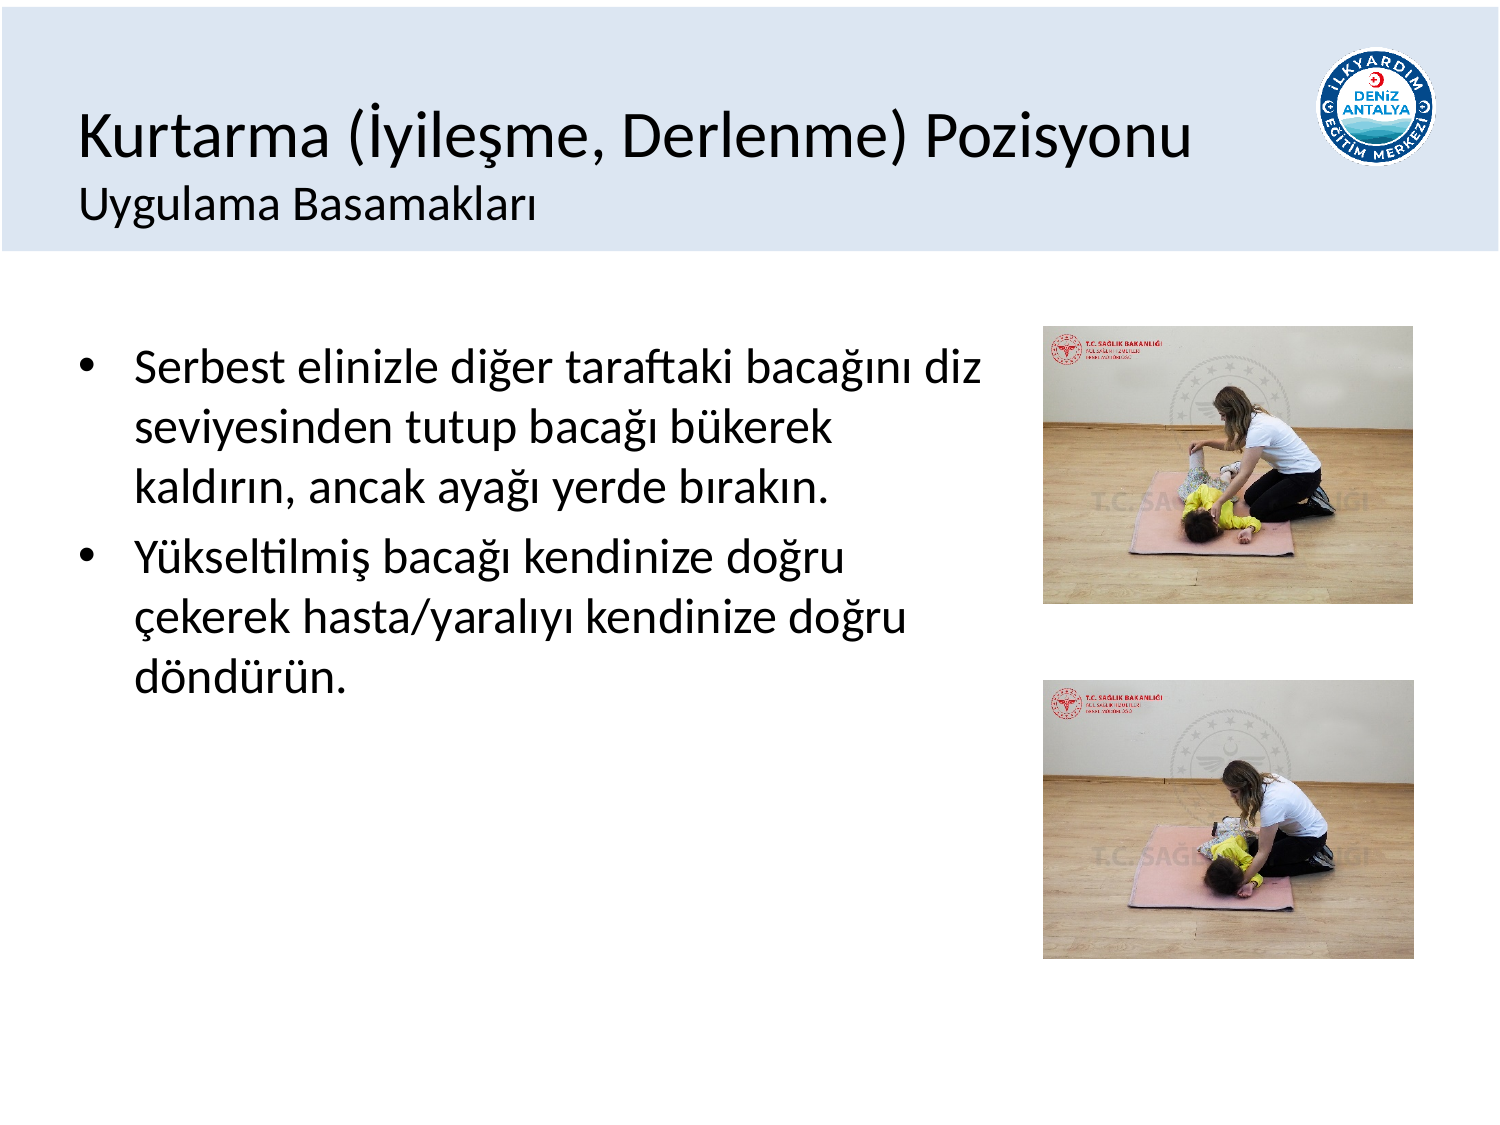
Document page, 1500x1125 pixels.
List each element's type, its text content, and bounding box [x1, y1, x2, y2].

picture [1315, 47, 1437, 166]
title Kurtarma (İyileşme, Derlenme) Pozisyonu Uygulama Basamakları [63, 90, 1388, 232]
picture [1042, 325, 1414, 604]
text_box [0, 5, 1500, 253]
picture [1042, 680, 1414, 959]
list Serbest elinizle diğer taraftaki bacağını diz seviyesinden tutup bacağı bükerek kaldırın, ancak ayağı yerde bırakın. Yükseltilmiş bacağı kendinize doğru çekerek hasta/yaralıyı kendinize doğru döndürün. [63, 326, 1009, 1071]
